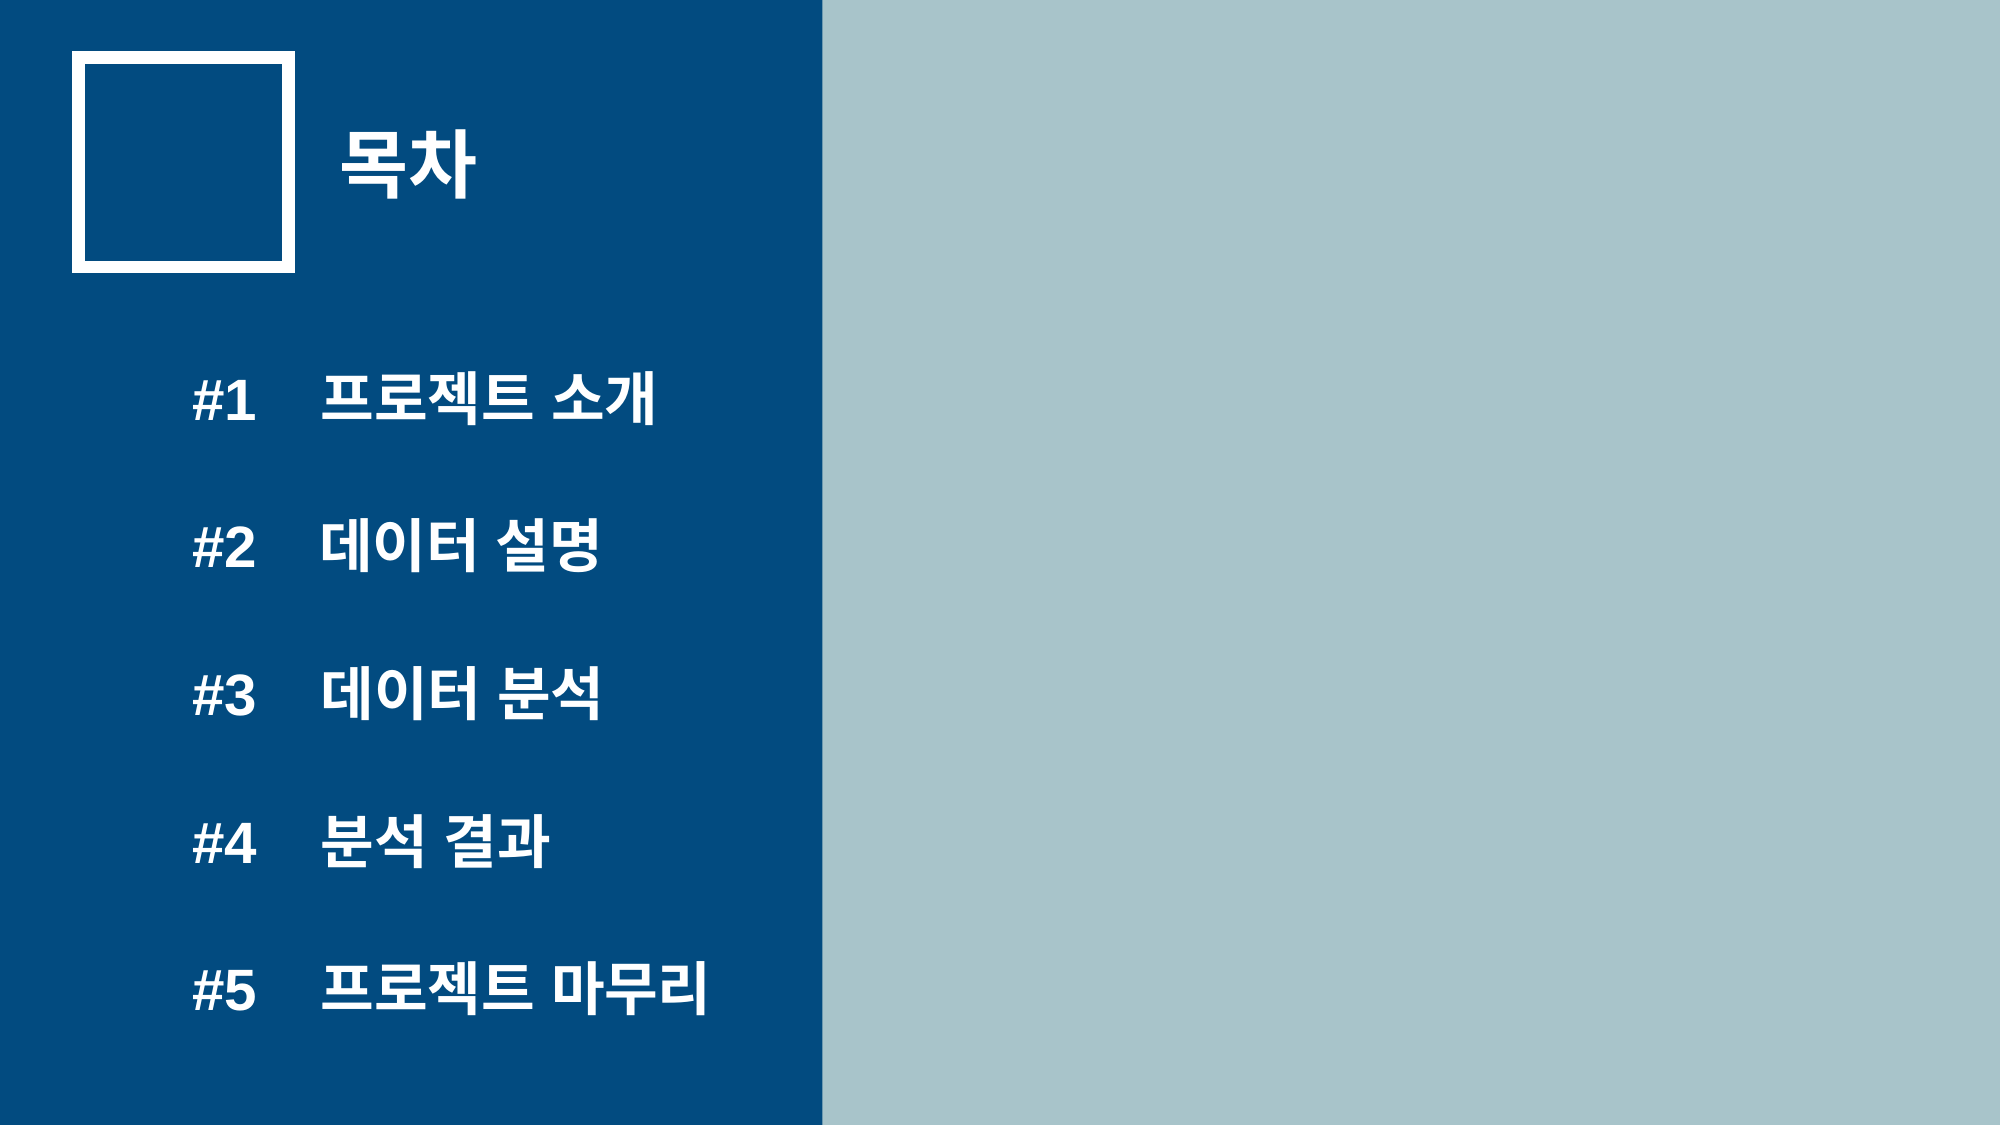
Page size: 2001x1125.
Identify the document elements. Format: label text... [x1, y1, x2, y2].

text_box [0, 0, 823, 1125]
text_box 목차 [324, 110, 845, 216]
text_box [176, 649, 652, 736]
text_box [176, 354, 708, 441]
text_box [176, 796, 593, 884]
text_box [78, 57, 289, 268]
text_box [176, 944, 776, 1031]
text_box [823, 0, 2000, 1125]
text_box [176, 501, 650, 588]
